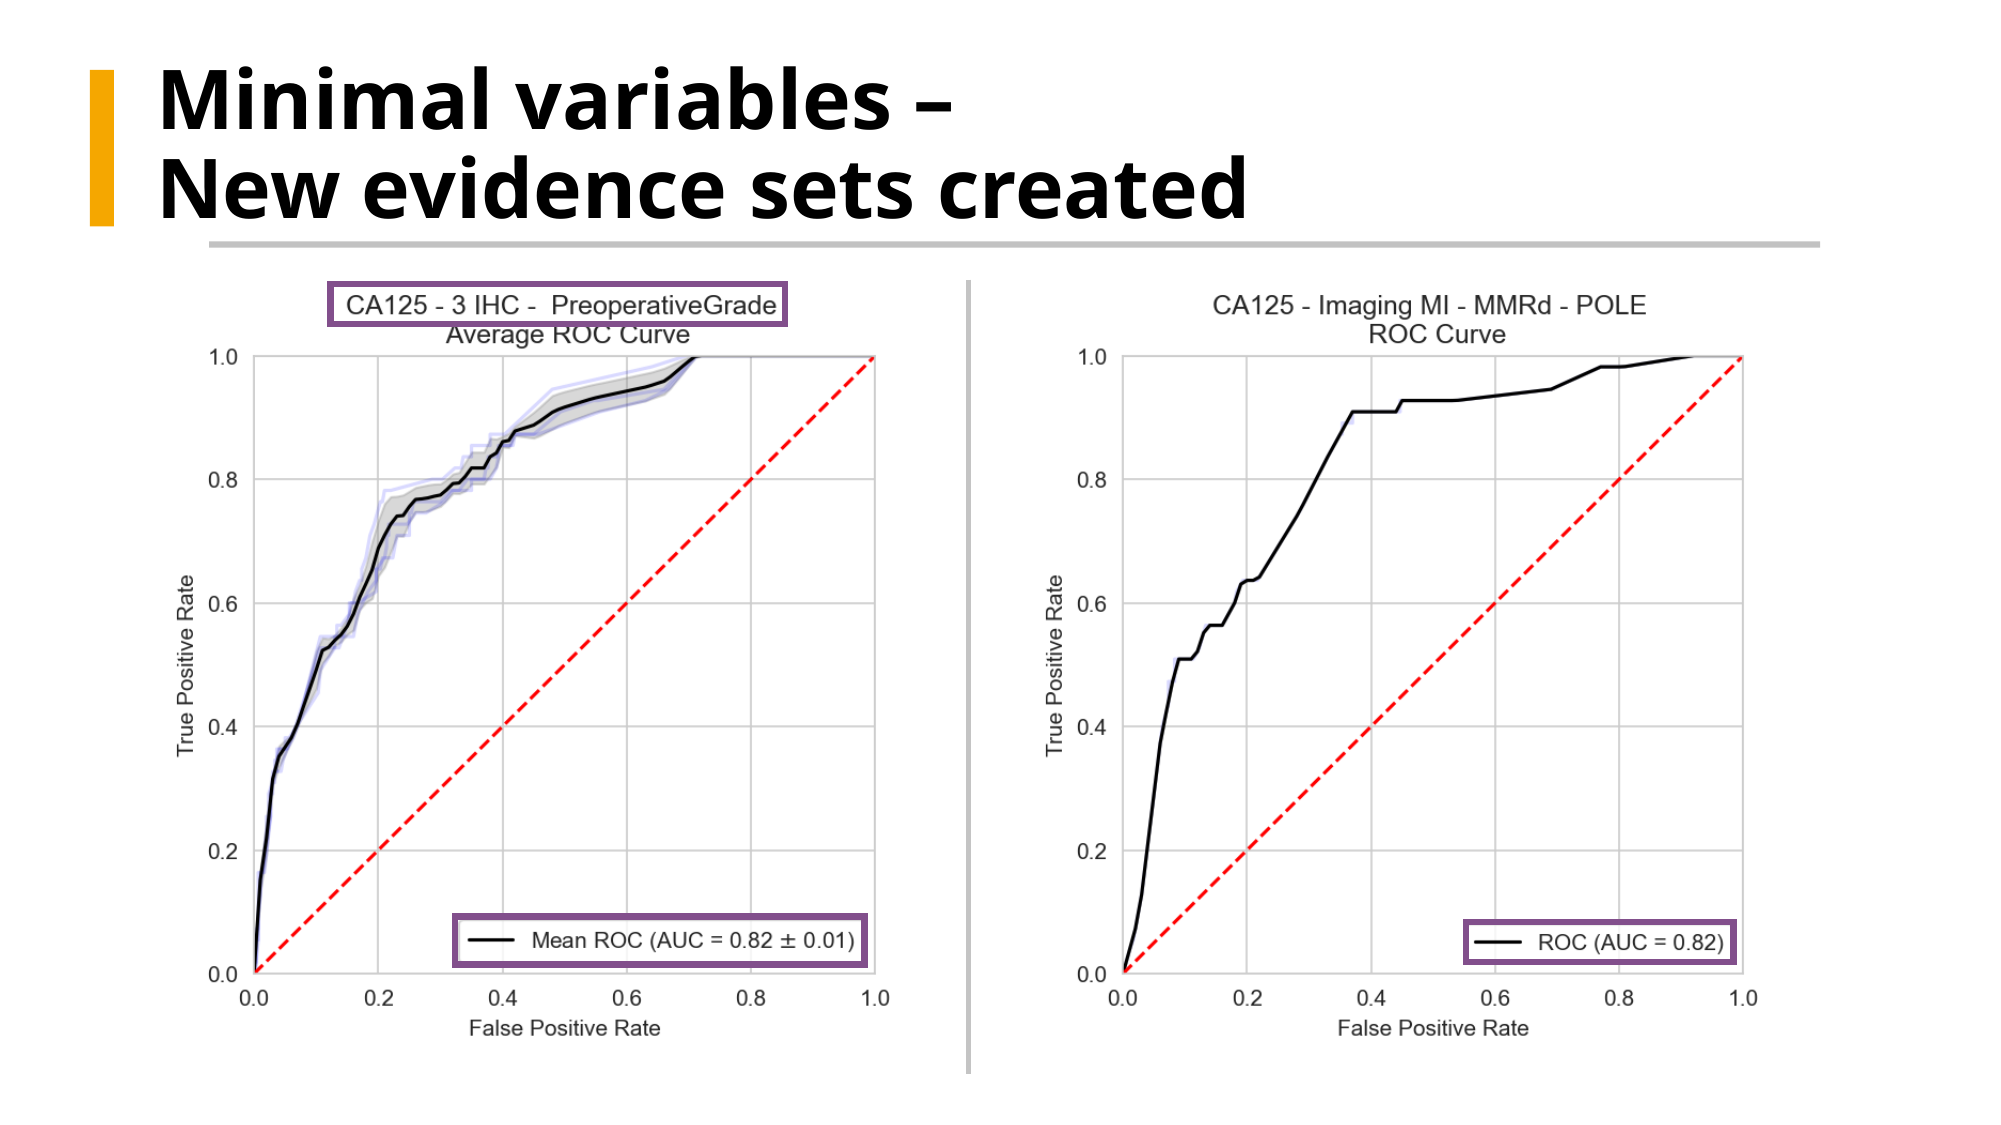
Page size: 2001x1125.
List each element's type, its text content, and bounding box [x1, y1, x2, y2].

picture [1031, 279, 1775, 1055]
title Minimal variables – New evidence sets created [141, 51, 2000, 245]
picture [162, 279, 907, 1055]
